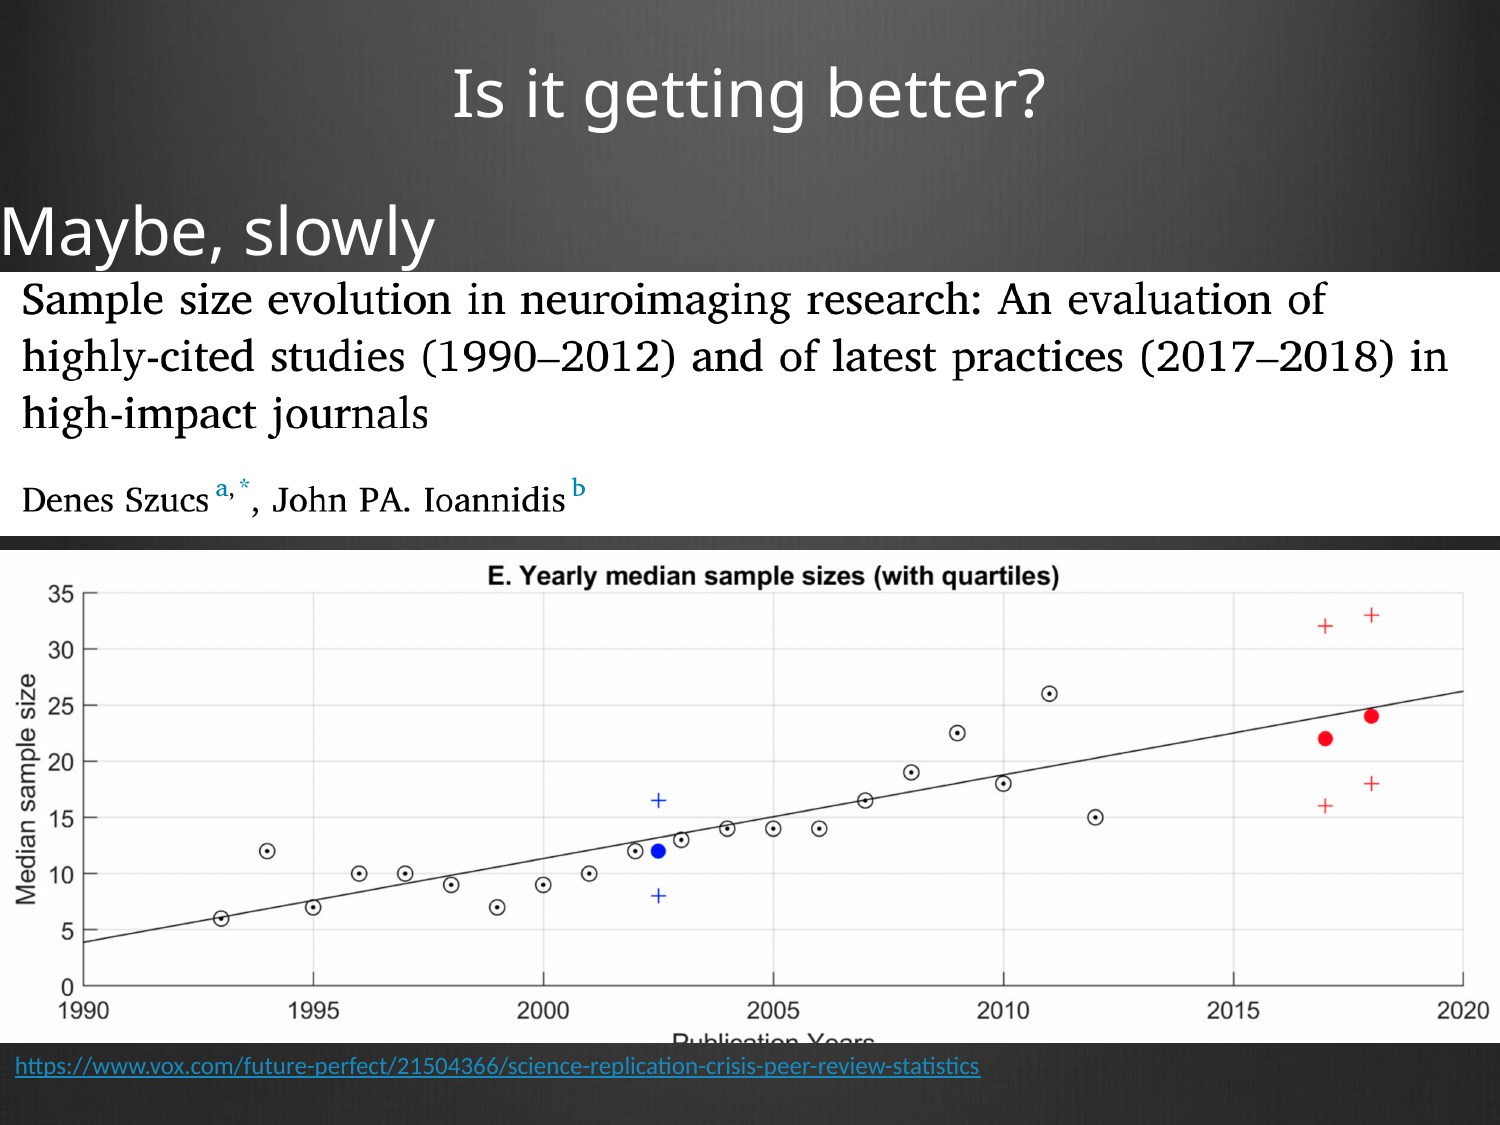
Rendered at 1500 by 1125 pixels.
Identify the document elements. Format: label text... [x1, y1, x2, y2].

list Maybe, slowly [0, 181, 1469, 272]
text_box https://www.vox.com/future-perfect/21504366/science-replication-crisis-peer-review-statistics [0, 1043, 1083, 1088]
title Is it getting better? [112, 19, 1388, 163]
picture [0, 0, 1500, 1125]
